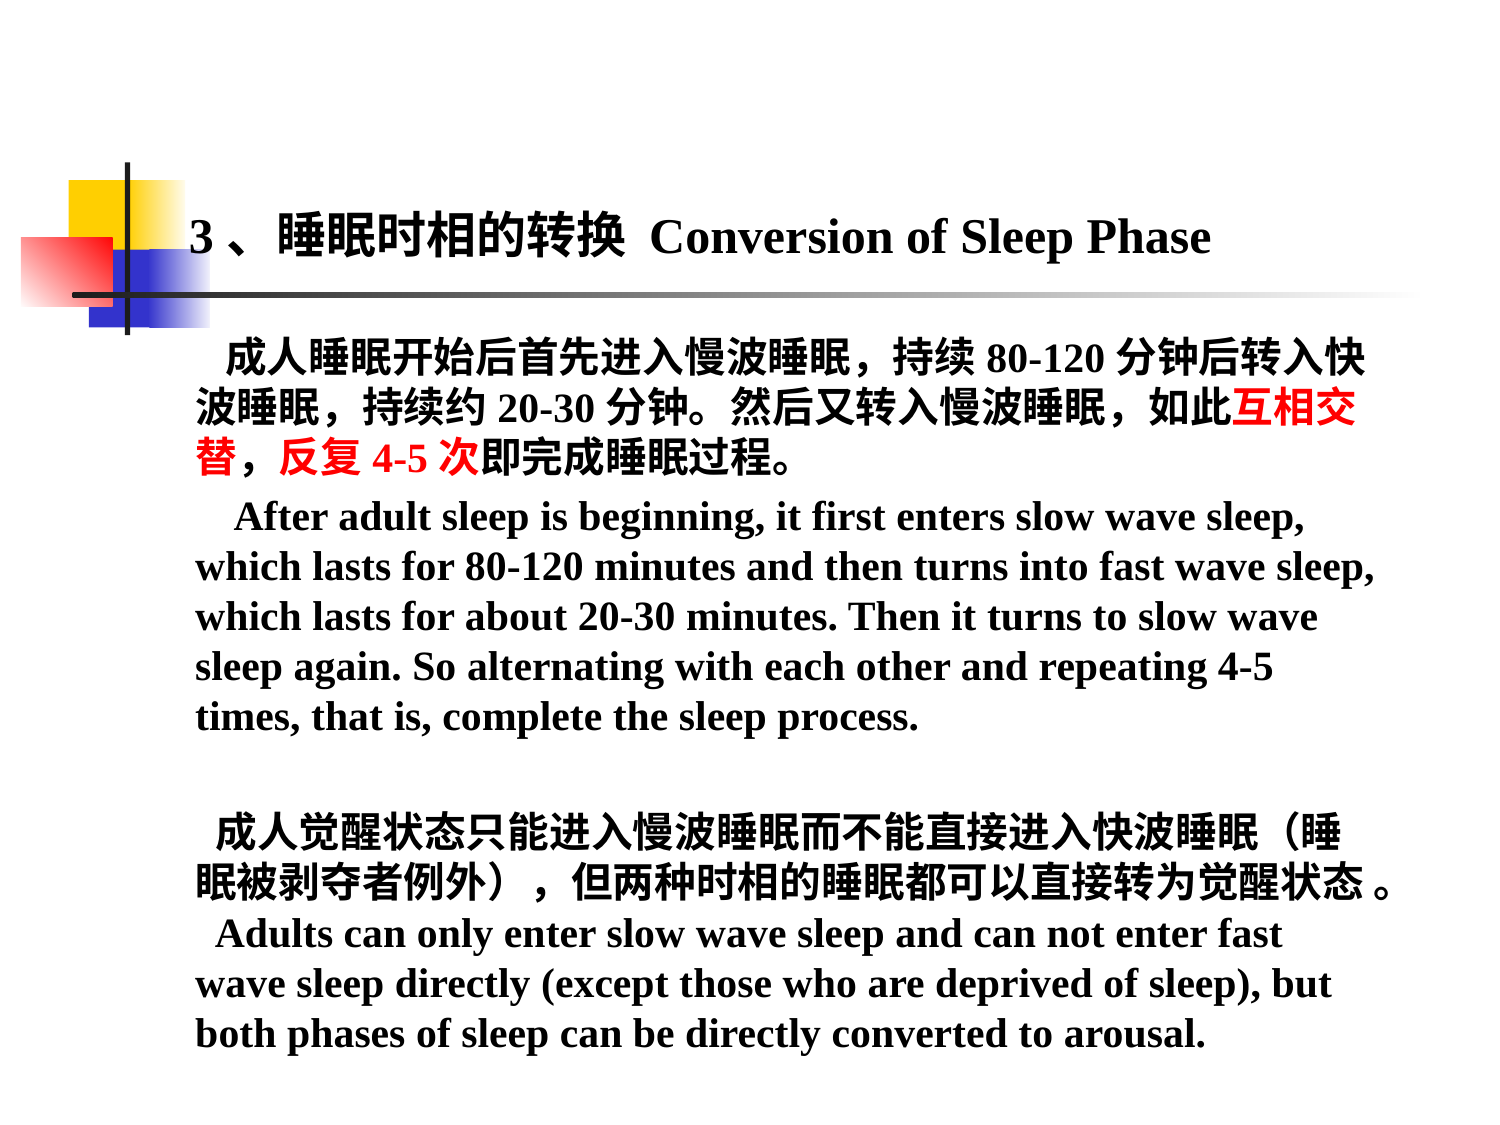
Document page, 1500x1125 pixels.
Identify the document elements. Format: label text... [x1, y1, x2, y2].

list 3、睡眠时相的转换 Conversion of Sleep Phase 成人睡眠开始后首先进入慢波睡眠，持续80-120分钟后转入快波睡眠，持续约20-30分钟。然后又转入慢波睡眠，如此互相交替，反复4-5次即完成睡眠过程。 After adult sleep is beginning, it first enters slow wave sleep, which lasts for 80-120 minutes and then turns into fast wave sleep, which lasts for about 20-30 minutes. Then it turns to slow wave sleep again. So alternating with each other and repeating 4-5 times, that is, complete the sleep process. 成人觉醒状态只能进入慢波睡眠而不能直接进入快波睡眠（睡眠被剥夺者例外），但两种时相的睡眠都可以直接转为觉醒状态 。 Adults can only enter slow wave sleep and can not enter fast wave sleep directly (except those who are deprived of sleep), but both phases of sleep can be directly converted to arousal. [123, 196, 1400, 1085]
